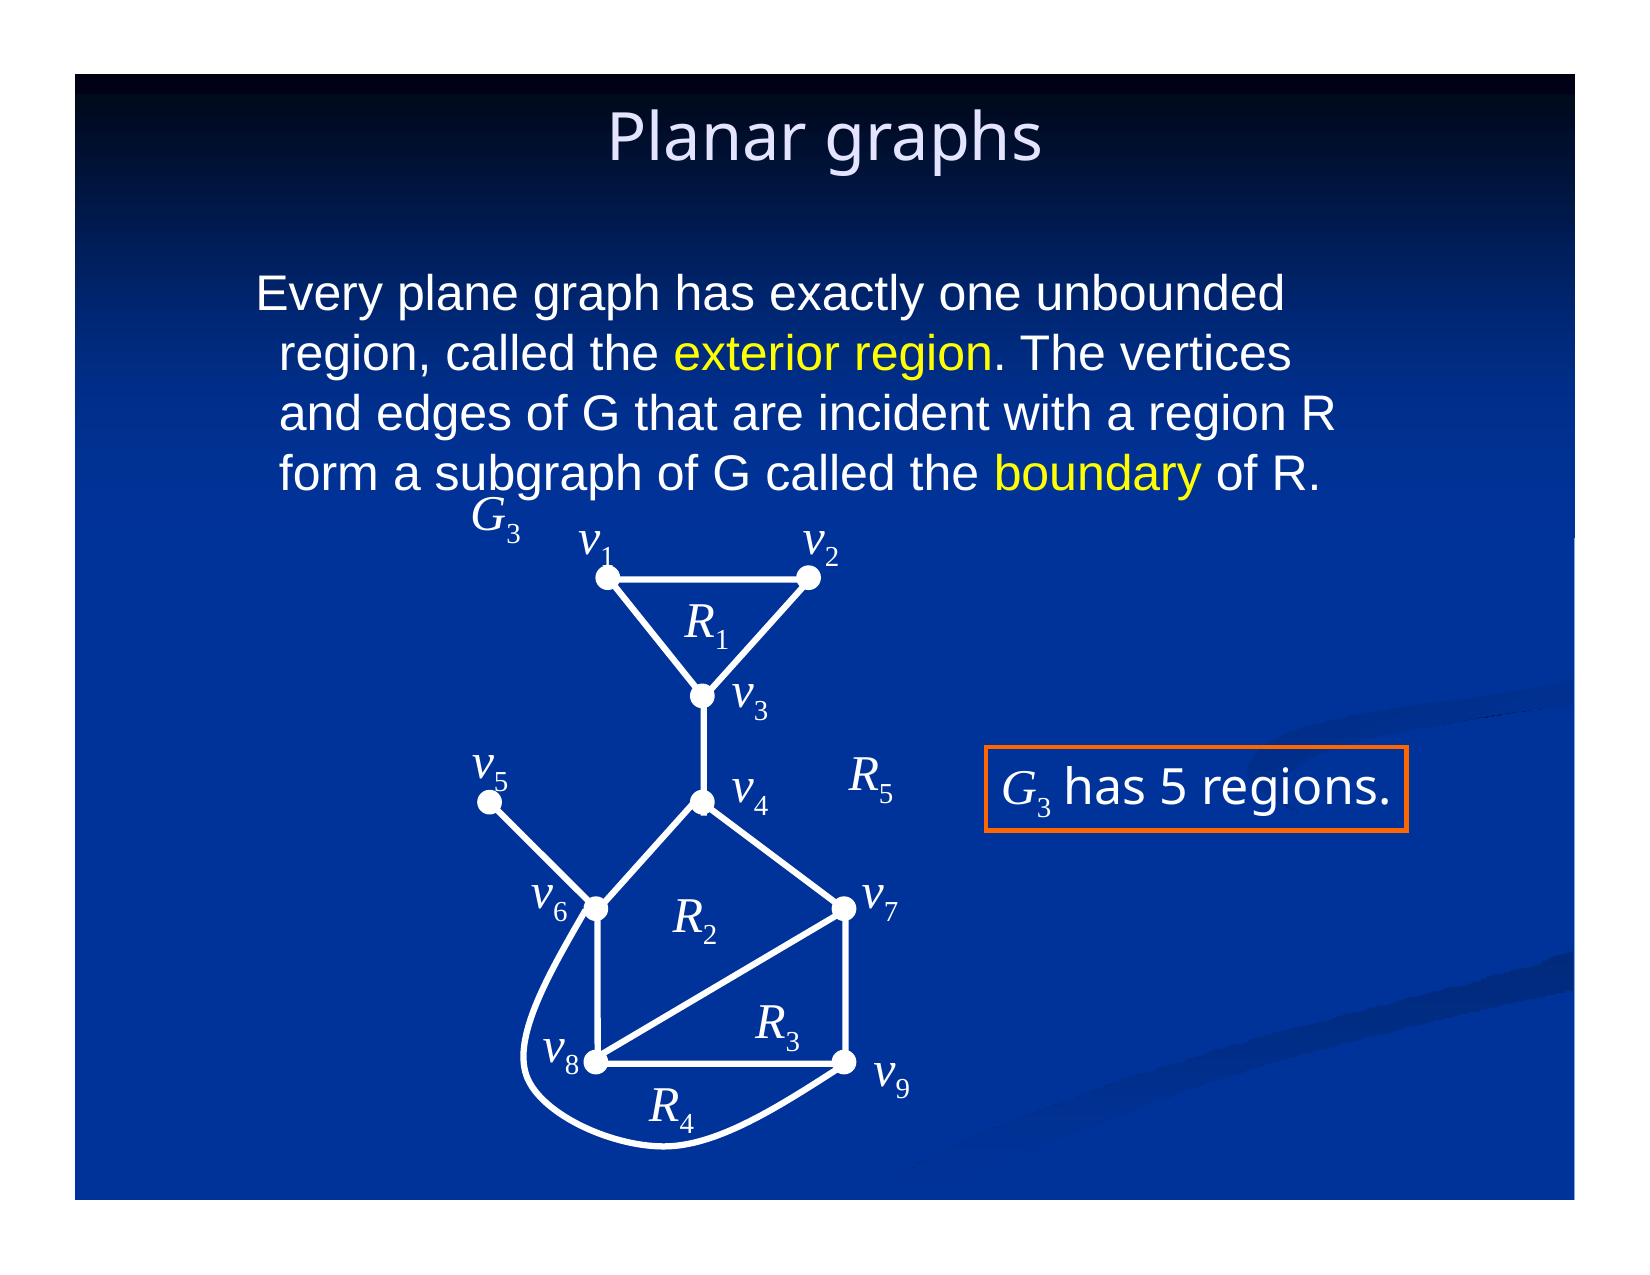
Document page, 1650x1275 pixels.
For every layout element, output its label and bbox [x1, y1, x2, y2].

text_box [74, 74, 1575, 1201]
text_box [455, 472, 927, 1149]
